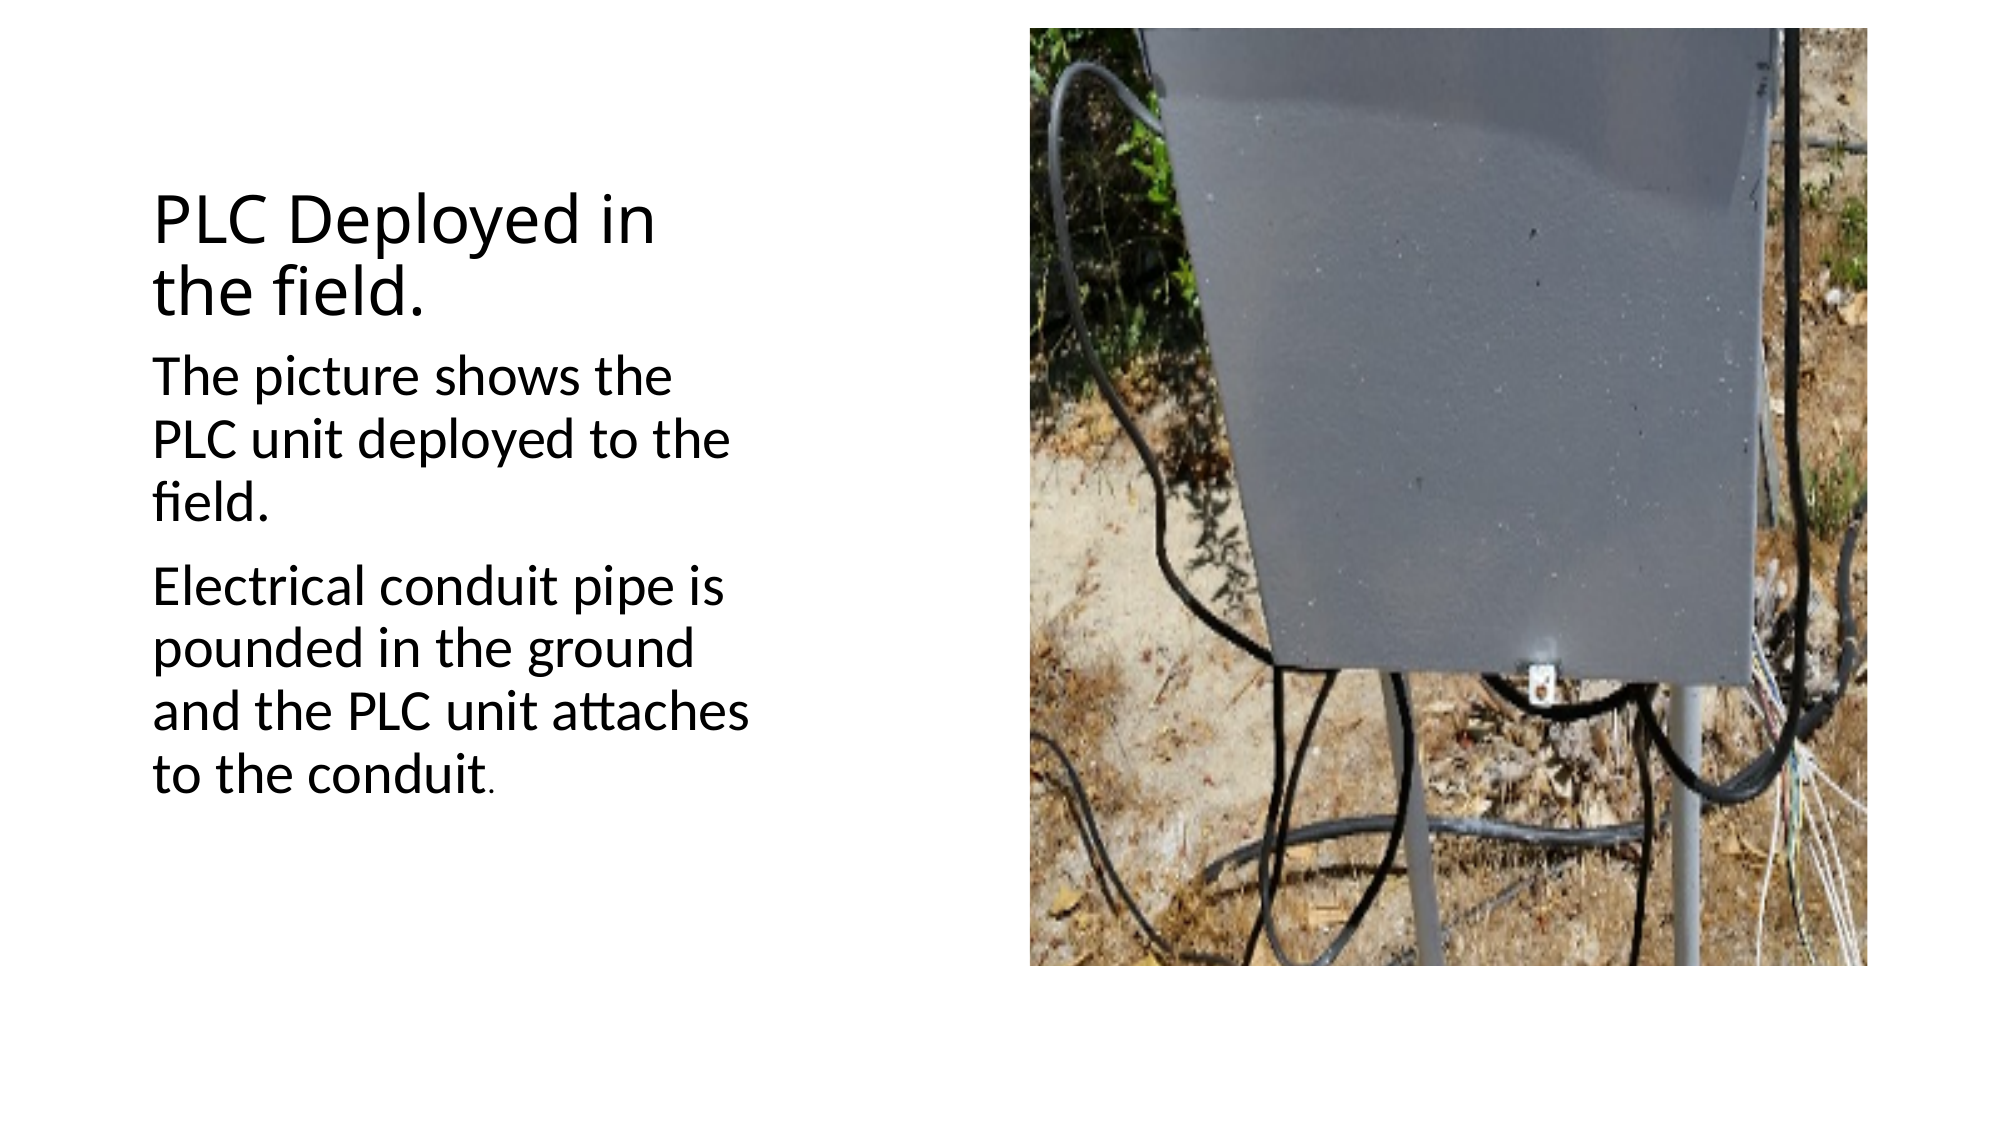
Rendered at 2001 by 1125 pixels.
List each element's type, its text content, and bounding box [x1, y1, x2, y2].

picture [1029, 28, 1868, 966]
title PLC Deployed in the field. [137, 75, 783, 337]
list The picture shows the PLC unit deployed to the field. Electrical conduit pipe is pounded in the ground and the PLC unit attaches to the conduit. [137, 337, 783, 963]
